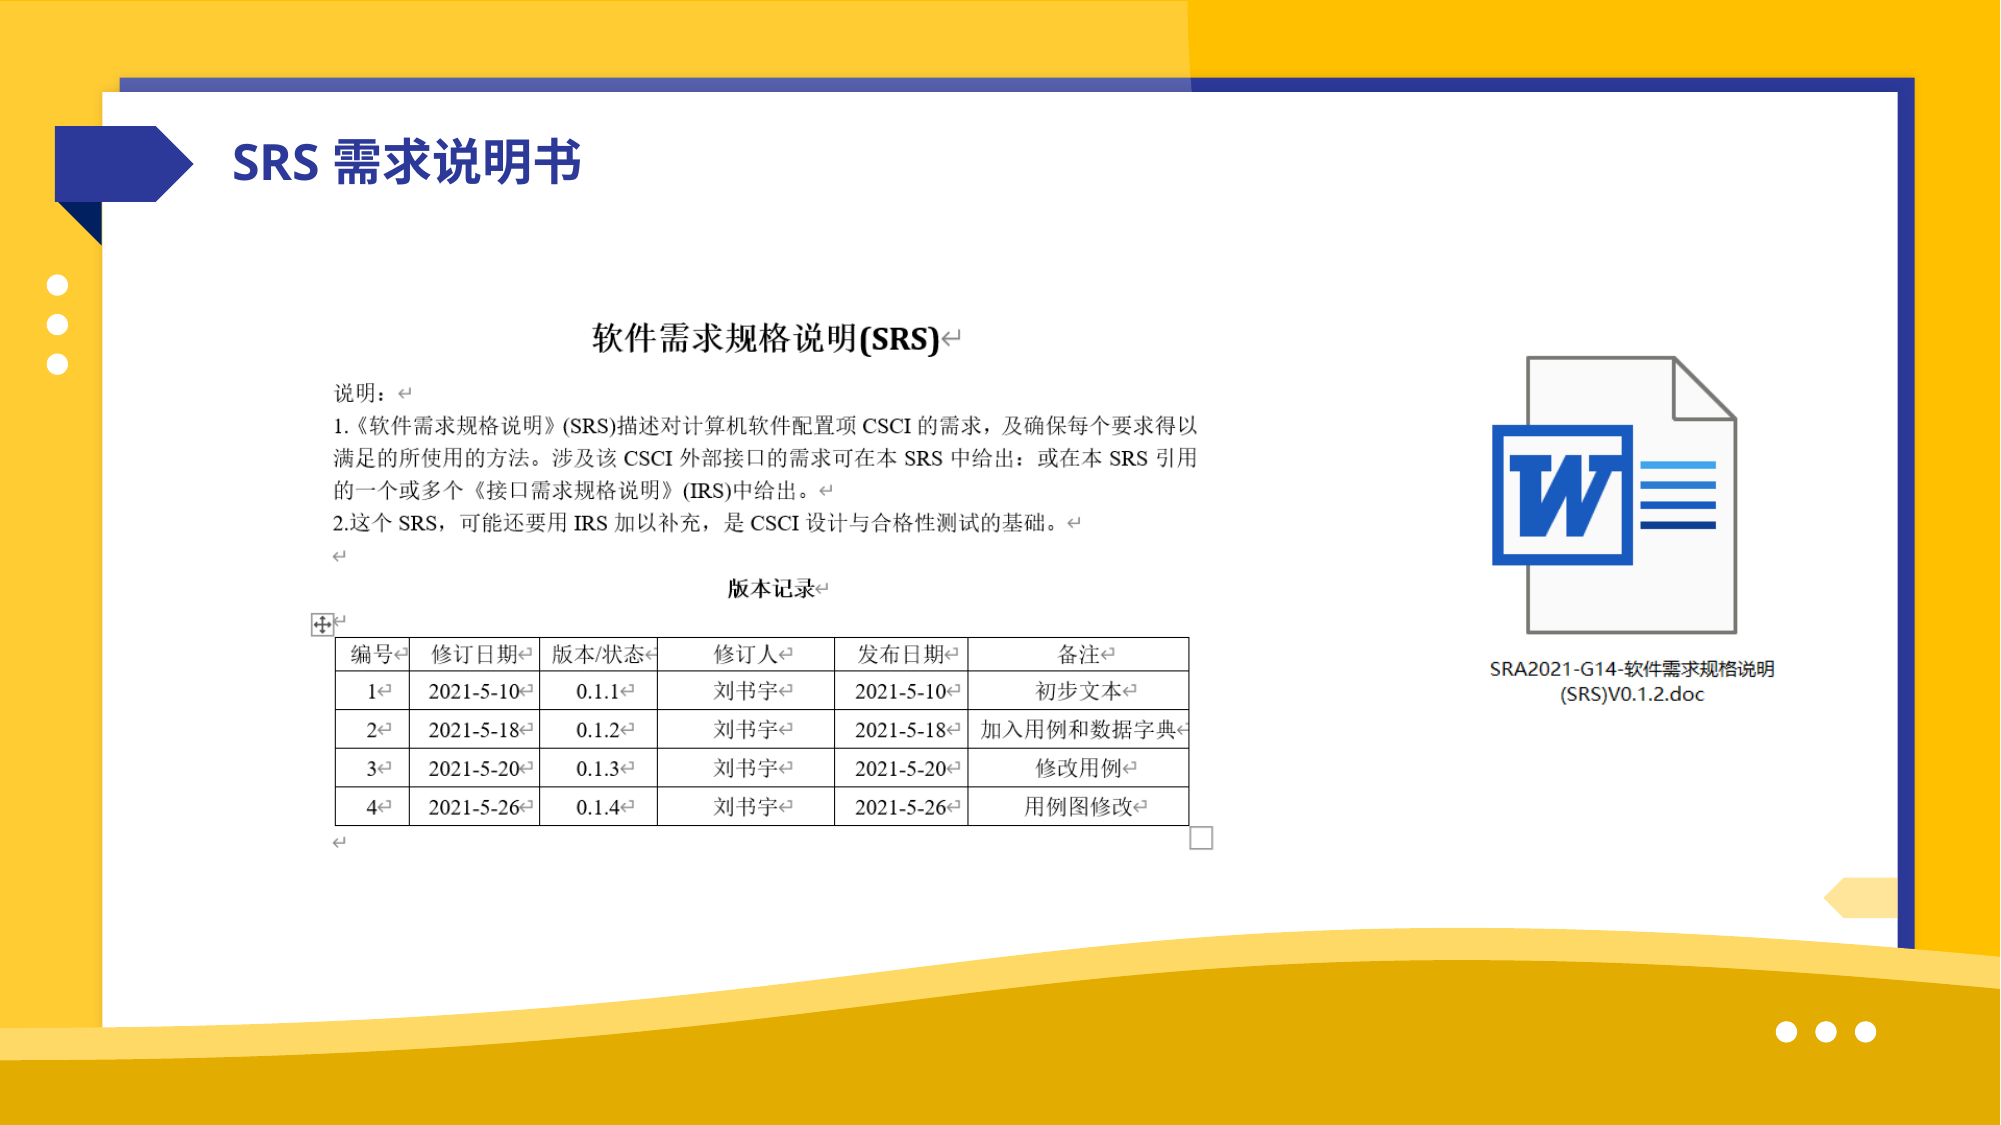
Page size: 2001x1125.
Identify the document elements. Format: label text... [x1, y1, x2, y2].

text_box SRS需求说明书 [217, 122, 597, 198]
picture [265, 287, 1252, 871]
picture [1461, 331, 1804, 711]
